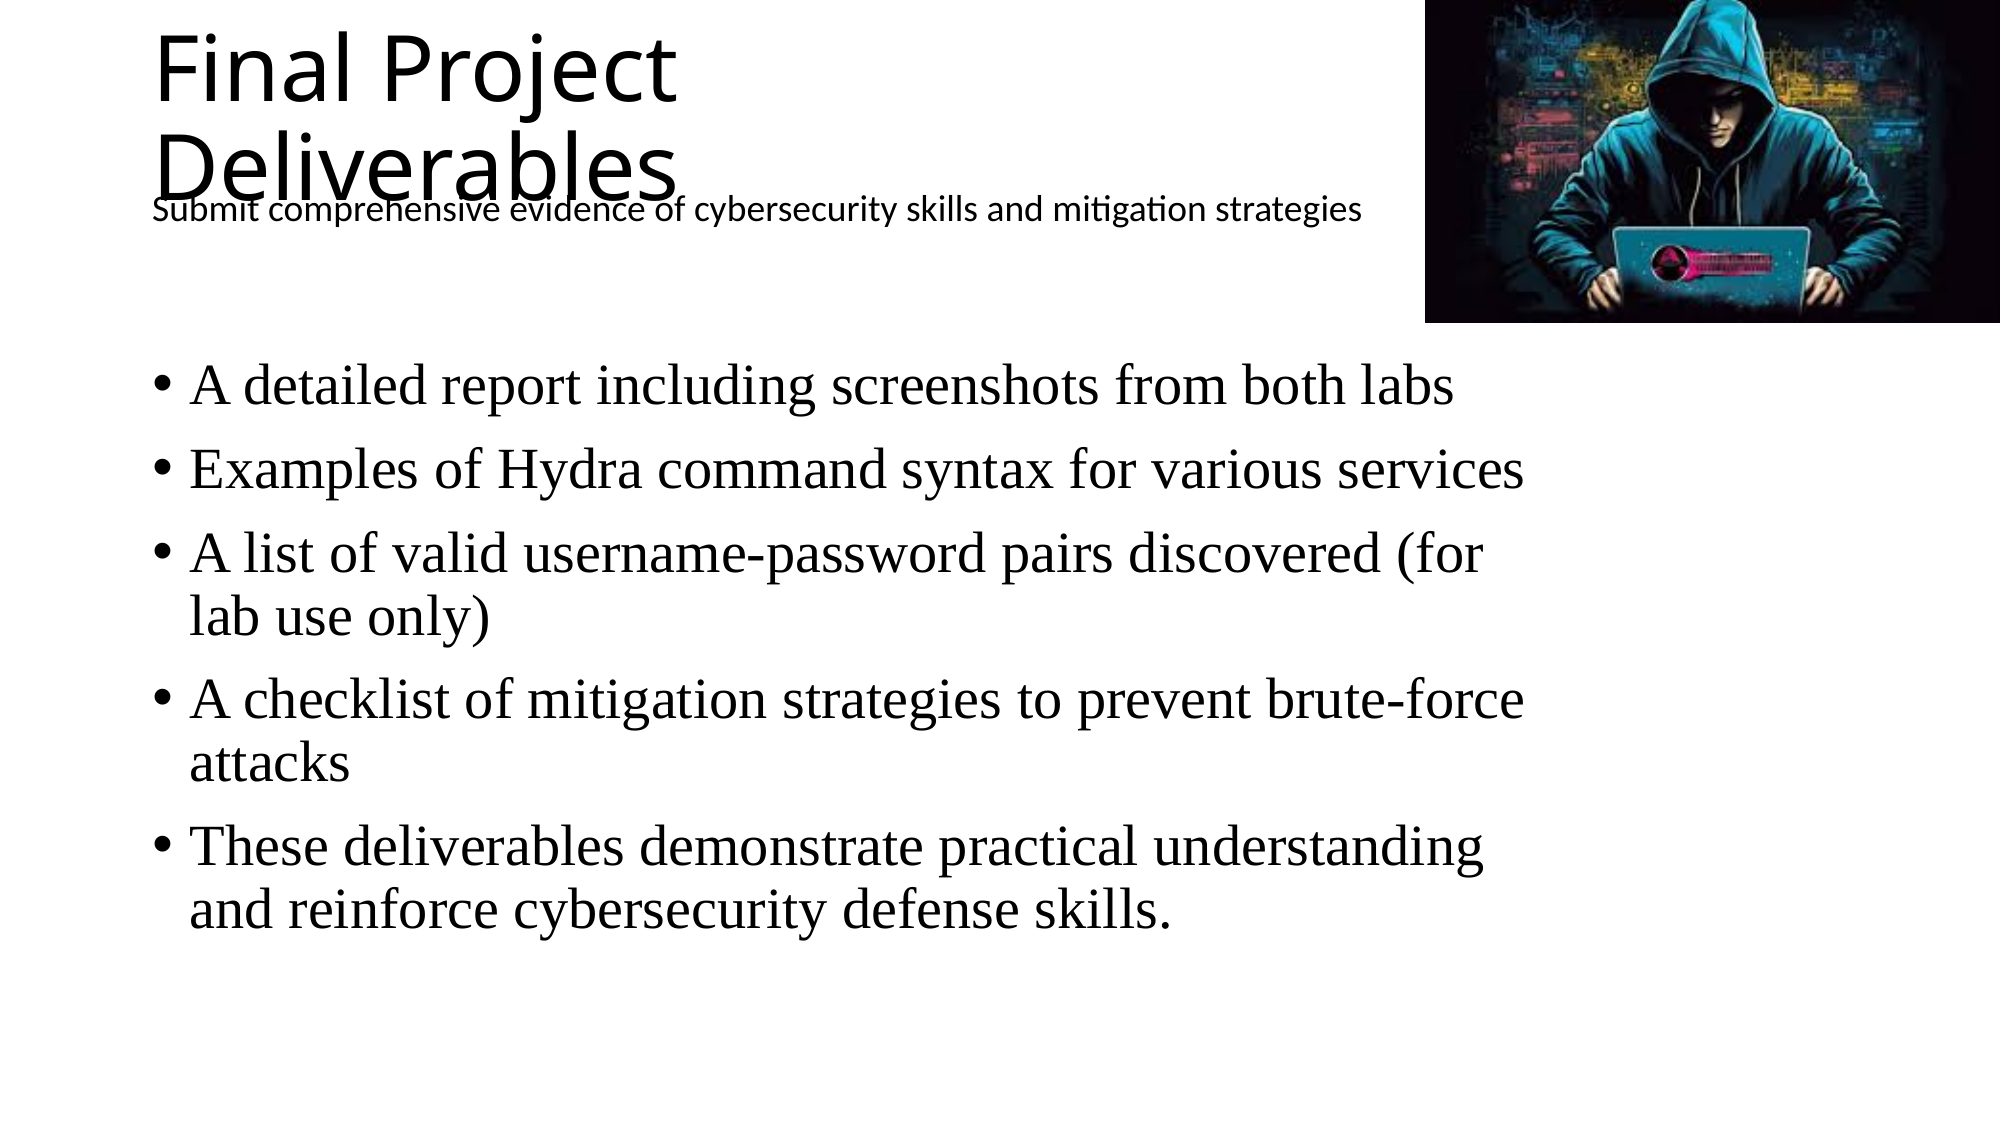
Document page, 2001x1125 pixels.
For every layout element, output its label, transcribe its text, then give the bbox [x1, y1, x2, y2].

list A detailed report including screenshots from both labs Examples of Hydra command syntax for various services A list of valid username-password pairs discovered (for lab use only) A checklist of mitigation strategies to prevent brute-force attacks These deliverables demonstrate practical understanding and reinforce cybersecurity defense skills. [137, 346, 1555, 959]
text_box Submit comprehensive evidence of cybersecurity skills and mitigation strategies [137, 176, 1425, 236]
title Final Project Deliverables [137, 59, 1112, 176]
picture [1425, 0, 2000, 323]
